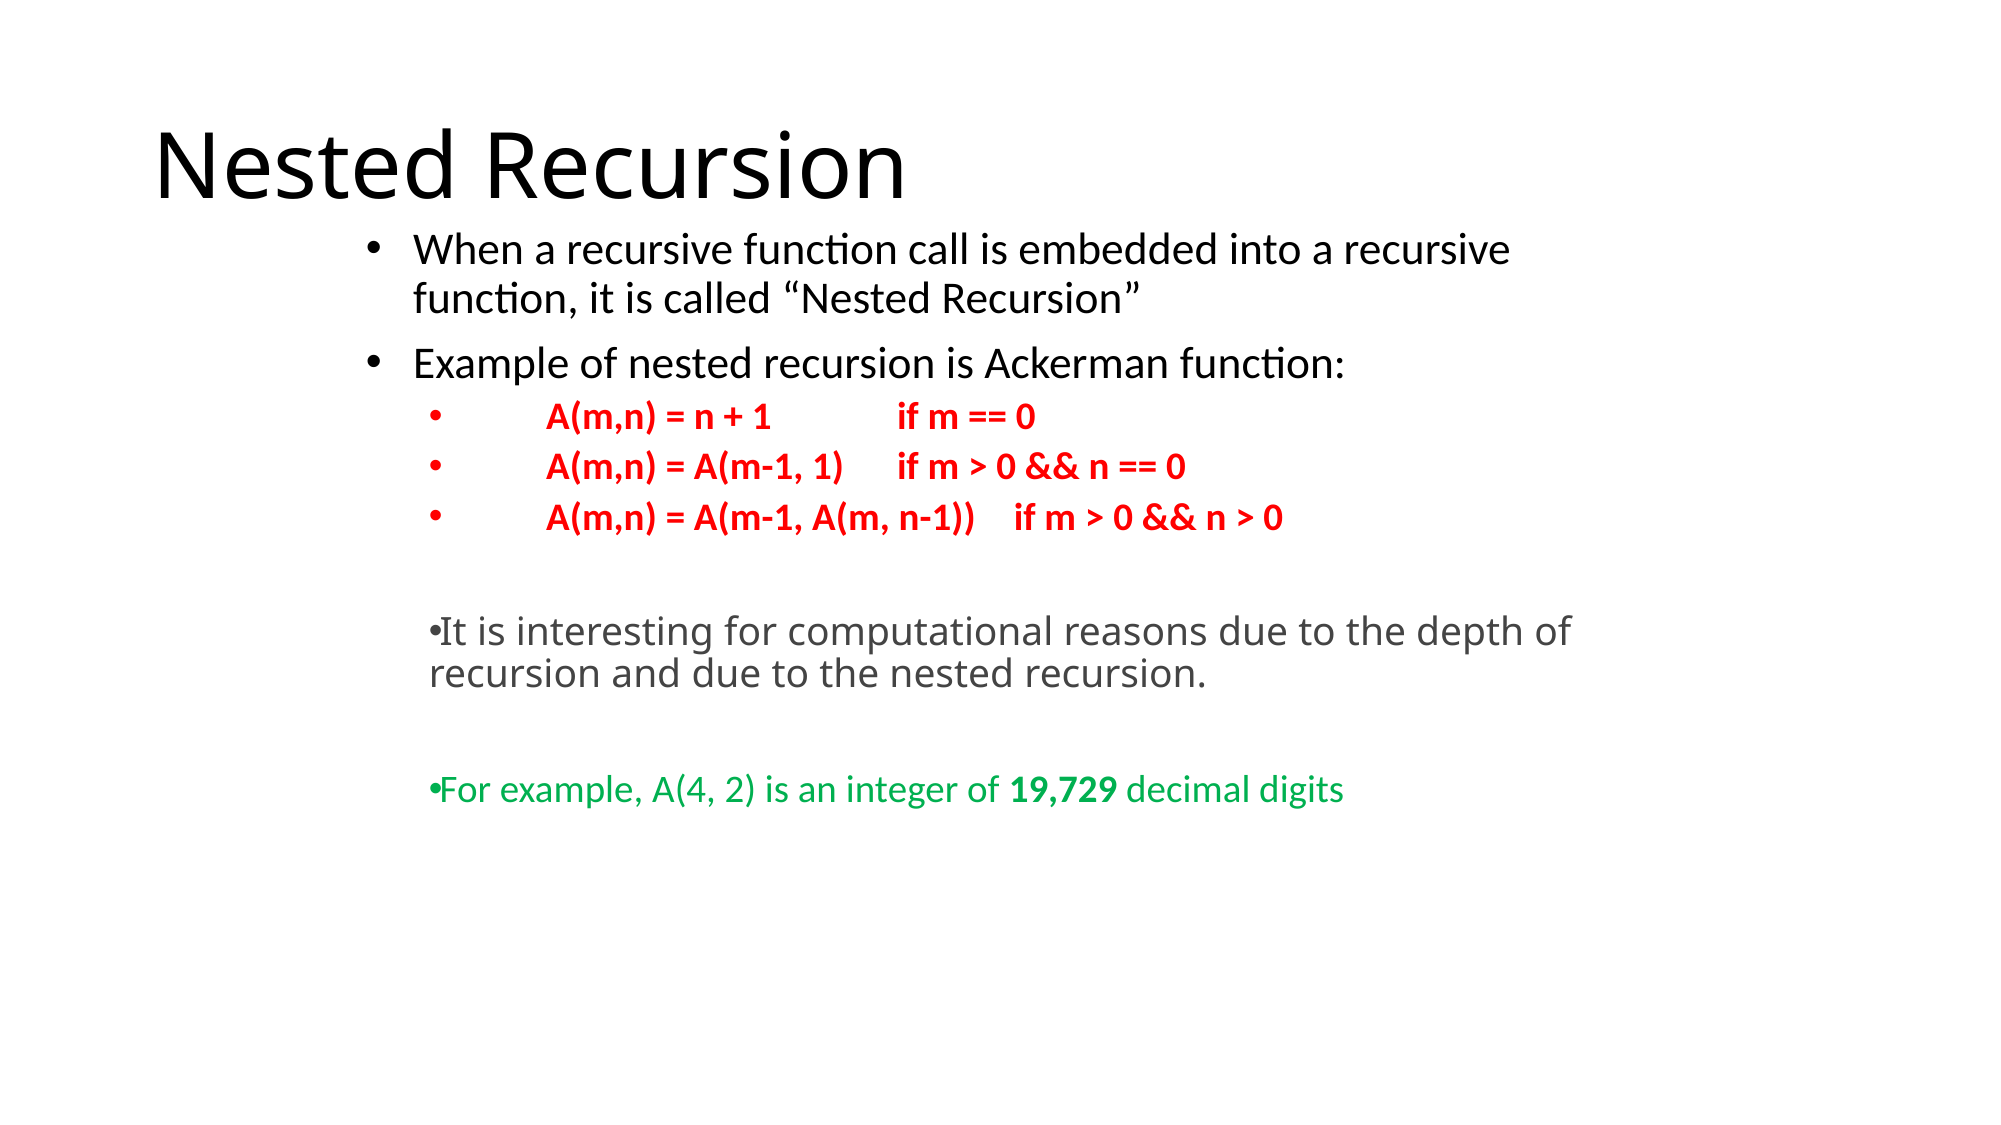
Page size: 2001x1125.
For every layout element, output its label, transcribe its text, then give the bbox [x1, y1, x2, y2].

list When a recursive function call is embedded into a recursive function, it is called “Nested Recursion” Example of nested recursion is Ackerman function: A(m,n) = n + 1 if m == 0 A(m,n) = A(m-1, 1) if m > 0 && n == 0 A(m,n) = A(m-1, A(m, n-1)) if m > 0 && n > 0 It is interesting for computational reasons due to the depth of recursion and due to the nested recursion. For example, A(4, 2) is an integer of 19,729 decimal digits [319, 217, 1603, 828]
title Nested Recursion [137, 59, 1863, 278]
